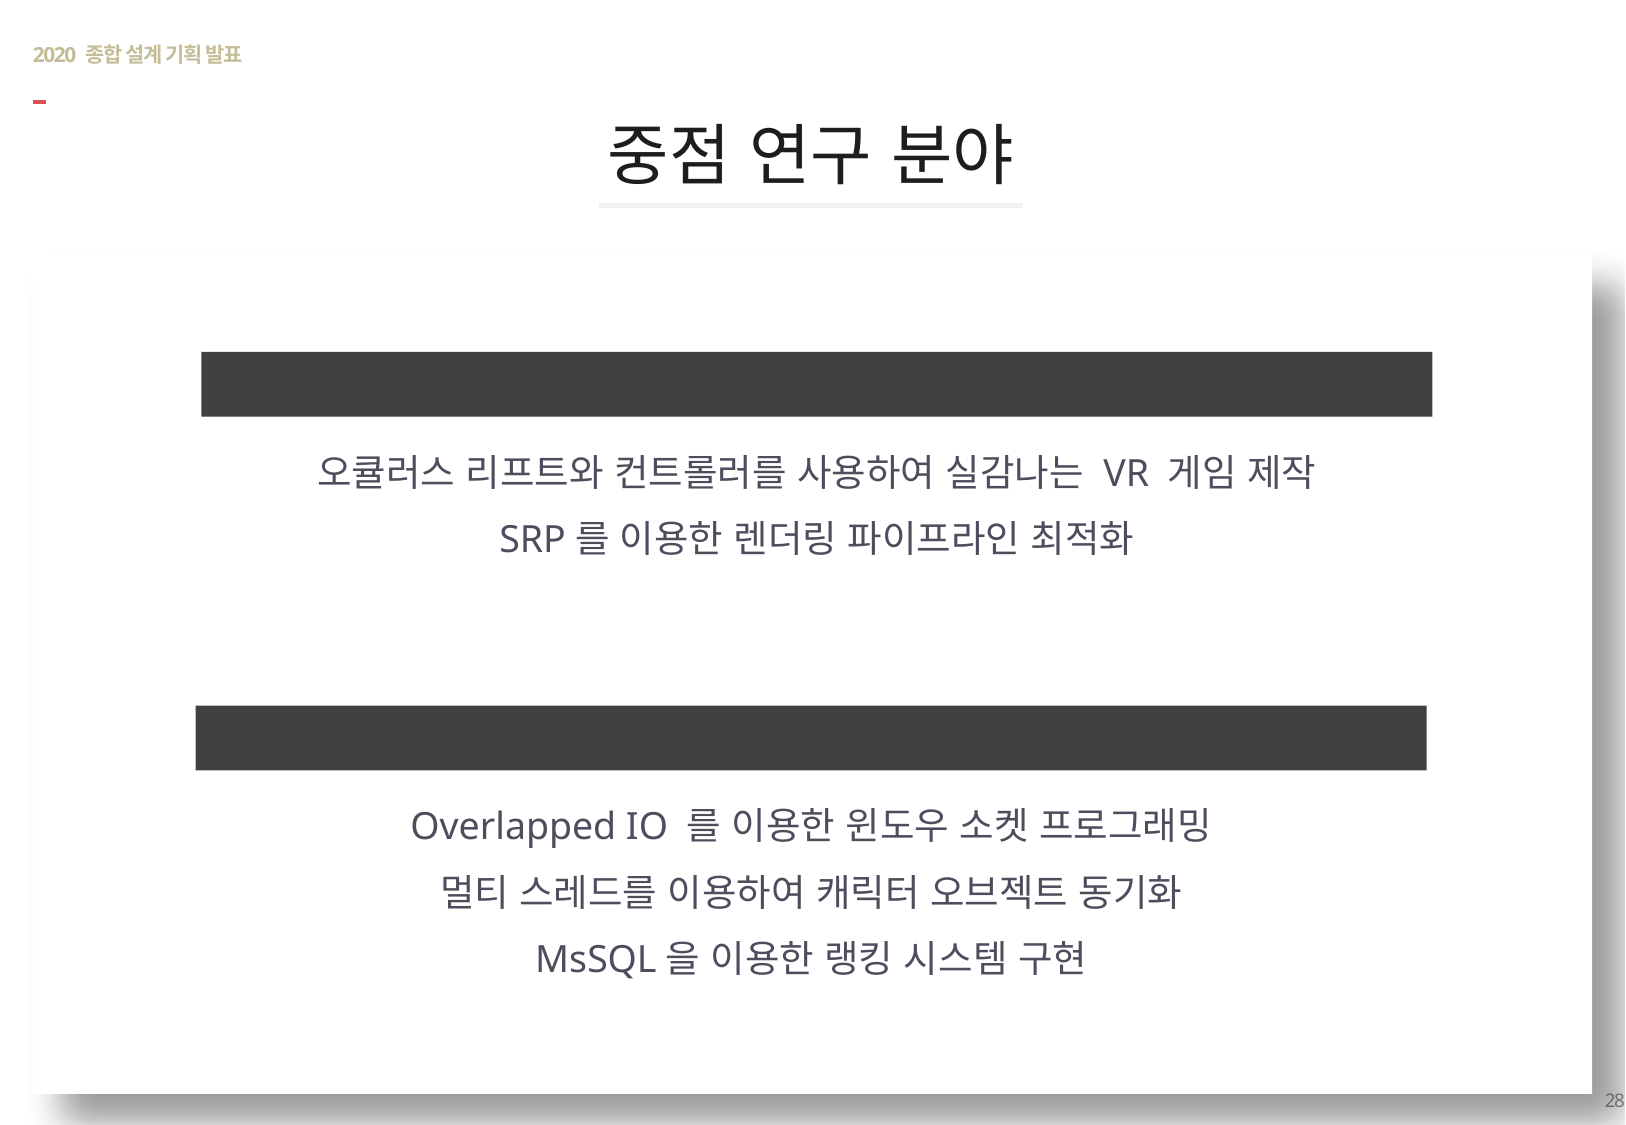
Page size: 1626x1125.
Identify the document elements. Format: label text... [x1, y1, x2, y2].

title 2020 종합 설계 기획 발표 [32, 19, 482, 90]
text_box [174, 351, 1460, 637]
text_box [168, 705, 1454, 991]
slide_number 28 [1556, 1077, 1625, 1125]
text_box [31, 253, 1594, 1096]
text_box 중점 연구 분야 [215, 124, 1407, 182]
